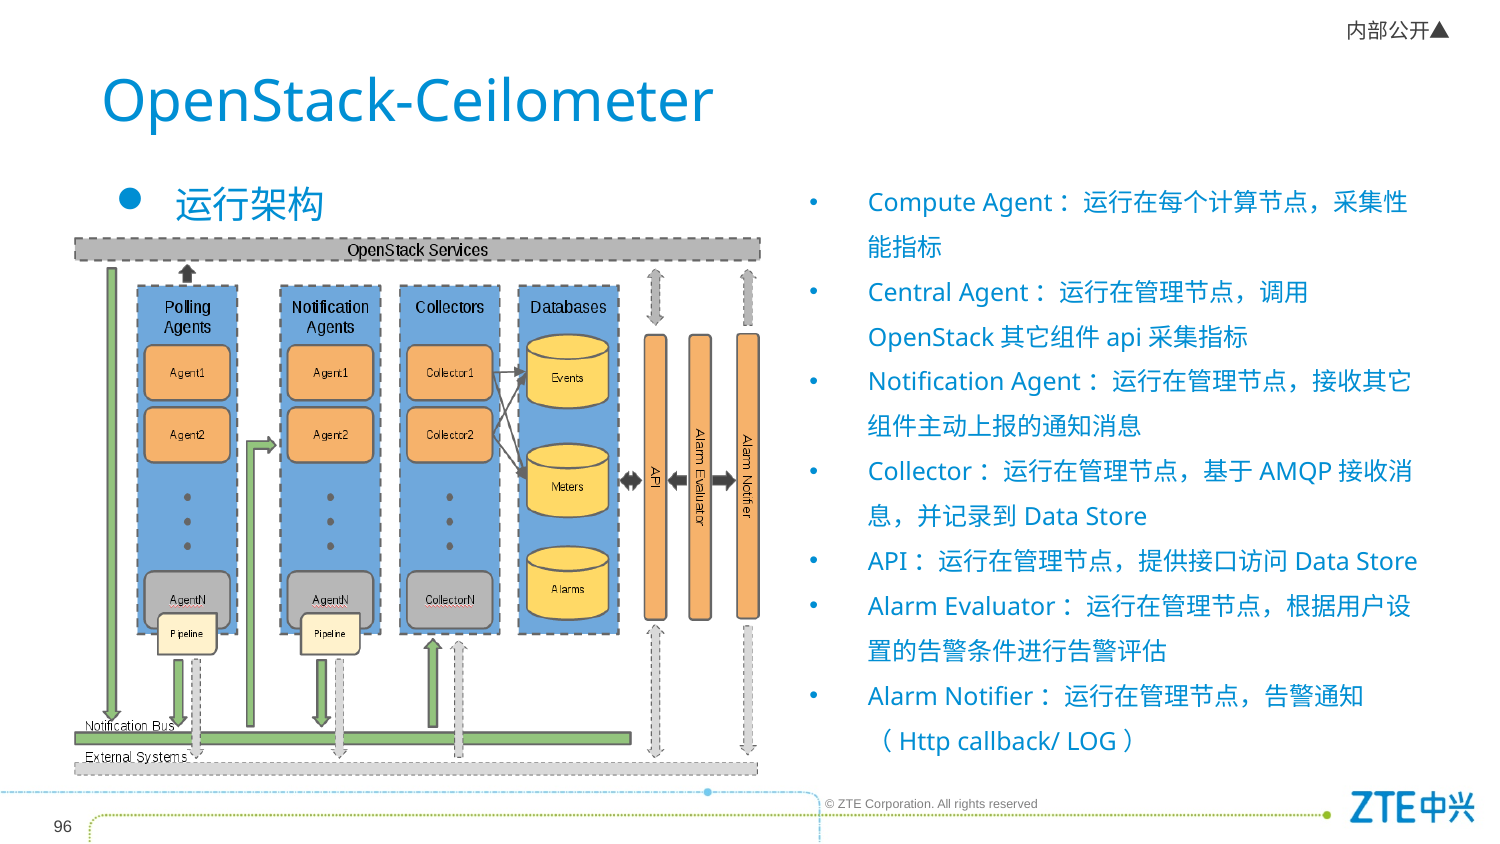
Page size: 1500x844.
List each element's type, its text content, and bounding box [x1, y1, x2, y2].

text_box OpenStack-Ceilometer [86, 55, 1423, 164]
picture [0, 0, 1500, 844]
text_box 运行架构 [102, 164, 1339, 233]
text_box Compute Agent：运行在每个计算节点，采集性能指标 Central Agent：运行在管理节点，调用OpenStack其它组件api采集指标 Notification Agent：运行在管理节点，接收其它组件主动上报的通知消息 Collector：运行在管理节点，基于AMQP接收消息，并记录到Data Store API：运行在管理节点，提供接口访问Data Store Alarm Evaluator：运行在管理节点，根据用户设置的告警条件进行告警评估 Alarm Notifier：运行在管理节点，告警通知（Http callback/ LOG） [809, 171, 1425, 755]
